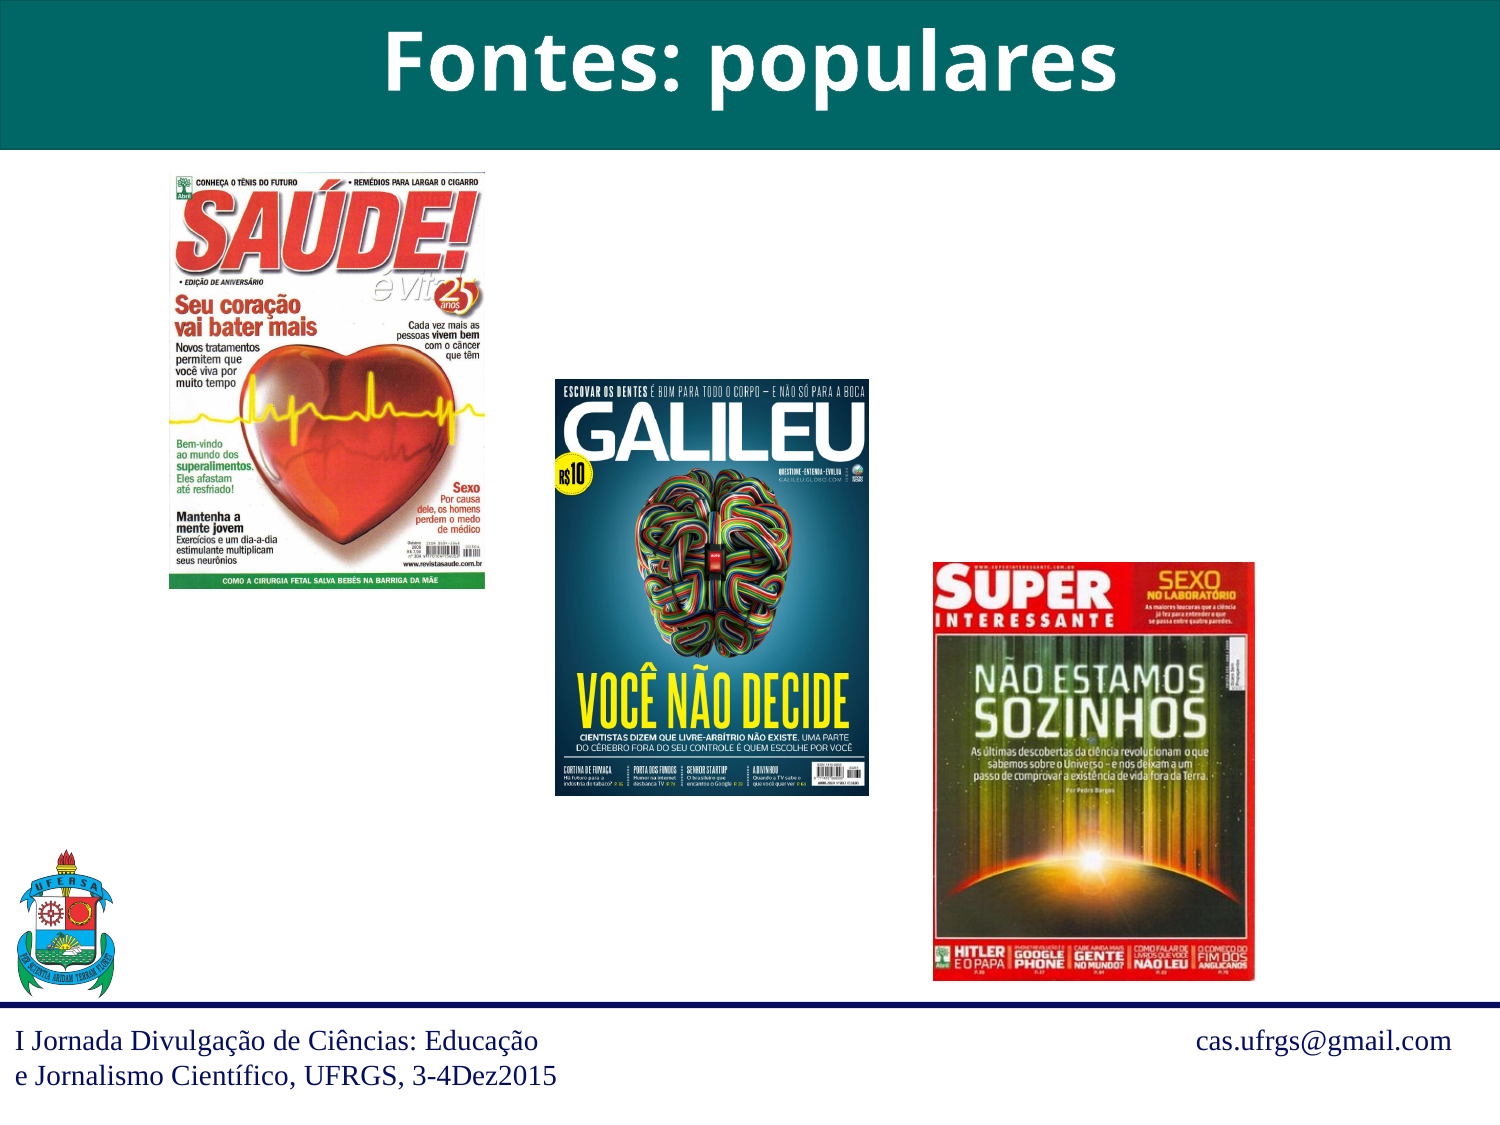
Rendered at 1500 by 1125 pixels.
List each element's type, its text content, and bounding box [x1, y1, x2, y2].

picture [555, 379, 869, 796]
picture [169, 172, 485, 590]
text_box Fontes: populares [0, 0, 1500, 149]
picture [17, 954, 115, 999]
picture [932, 562, 1255, 982]
picture [17, 849, 115, 972]
